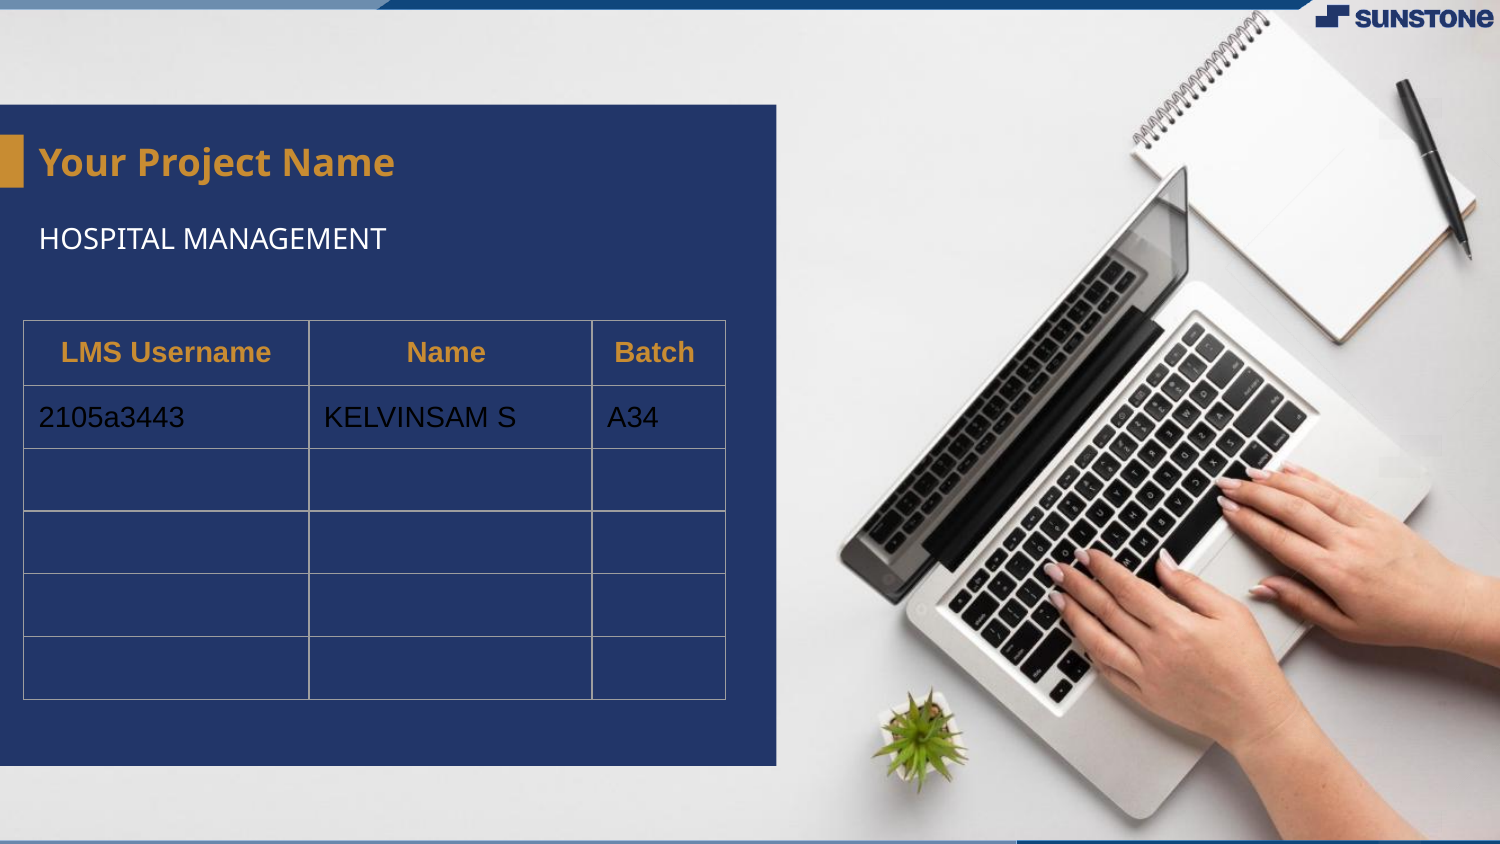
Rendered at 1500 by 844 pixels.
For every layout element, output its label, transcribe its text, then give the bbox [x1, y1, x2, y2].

list HOSPITAL MANAGEMENT [23, 212, 770, 711]
table_cell A34 [593, 386, 725, 448]
table_cell [310, 574, 591, 636]
table_cell [24, 637, 308, 699]
table_cell 2105a3443 [24, 386, 308, 448]
table_cell [310, 637, 591, 699]
table_header Batch [593, 321, 725, 385]
table_cell [593, 449, 725, 510]
picture [0, 0, 1500, 844]
table_header LMS Username [24, 321, 308, 385]
table_cell [24, 512, 308, 573]
table_cell [24, 574, 308, 636]
table_header Name [310, 321, 591, 385]
table_cell [593, 637, 725, 699]
title Your Project Name [23, 132, 585, 190]
table_cell [593, 574, 725, 636]
table_cell [593, 512, 725, 573]
table_cell [310, 449, 591, 510]
table_cell [24, 449, 308, 510]
table_cell [310, 512, 591, 573]
table_cell KELVINSAM S [310, 386, 591, 448]
